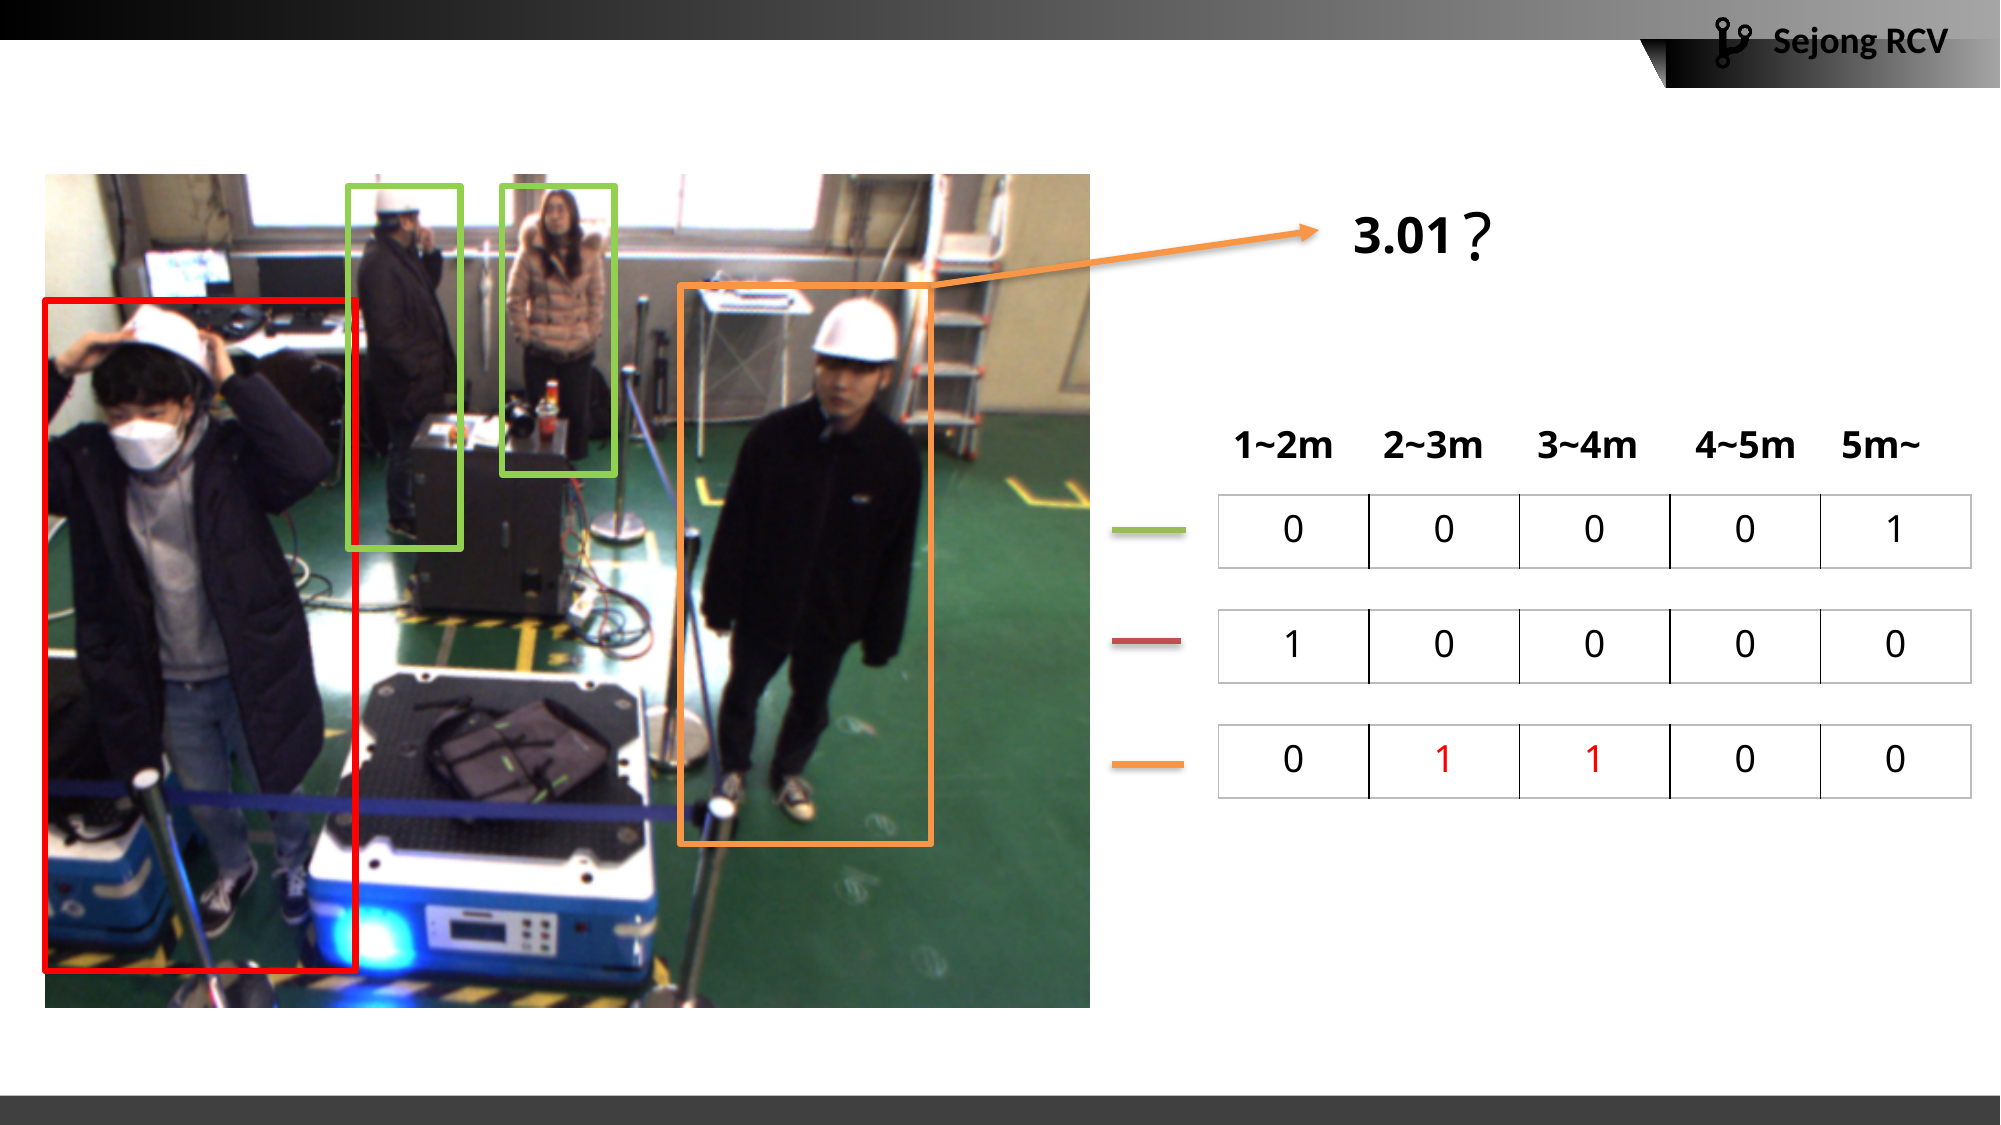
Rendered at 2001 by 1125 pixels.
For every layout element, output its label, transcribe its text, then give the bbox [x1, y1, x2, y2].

table_header 1 [1821, 496, 1970, 567]
table_header 0 [1821, 611, 1970, 682]
table_header 0 [1219, 726, 1368, 797]
table_header 0 [1821, 726, 1970, 797]
table_header 0 [1671, 611, 1820, 682]
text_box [930, 229, 1320, 286]
picture [1704, 13, 1763, 72]
text_box 2~3m [1368, 413, 1514, 474]
text_box ? [1448, 185, 1513, 281]
text_box 1~2m [1218, 413, 1364, 474]
table_header 1 [1370, 726, 1519, 797]
table_header 0 [1370, 611, 1519, 682]
table_header 0 [1520, 496, 1669, 567]
table_header 0 [1520, 611, 1669, 682]
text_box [45, 173, 1090, 1008]
text_box 5m~ [1826, 413, 1972, 474]
text_box 3~4m [1522, 413, 1668, 474]
table_header 0 [1370, 496, 1519, 567]
table_header 0 [1671, 726, 1820, 797]
table_header 0 [1671, 496, 1820, 567]
table_header 1 [1520, 726, 1669, 797]
text_box 4~5m [1680, 413, 1826, 474]
table_header 1 [1219, 611, 1368, 682]
table_header 0 [1219, 496, 1368, 567]
text_box 3.01 [1338, 195, 1448, 271]
